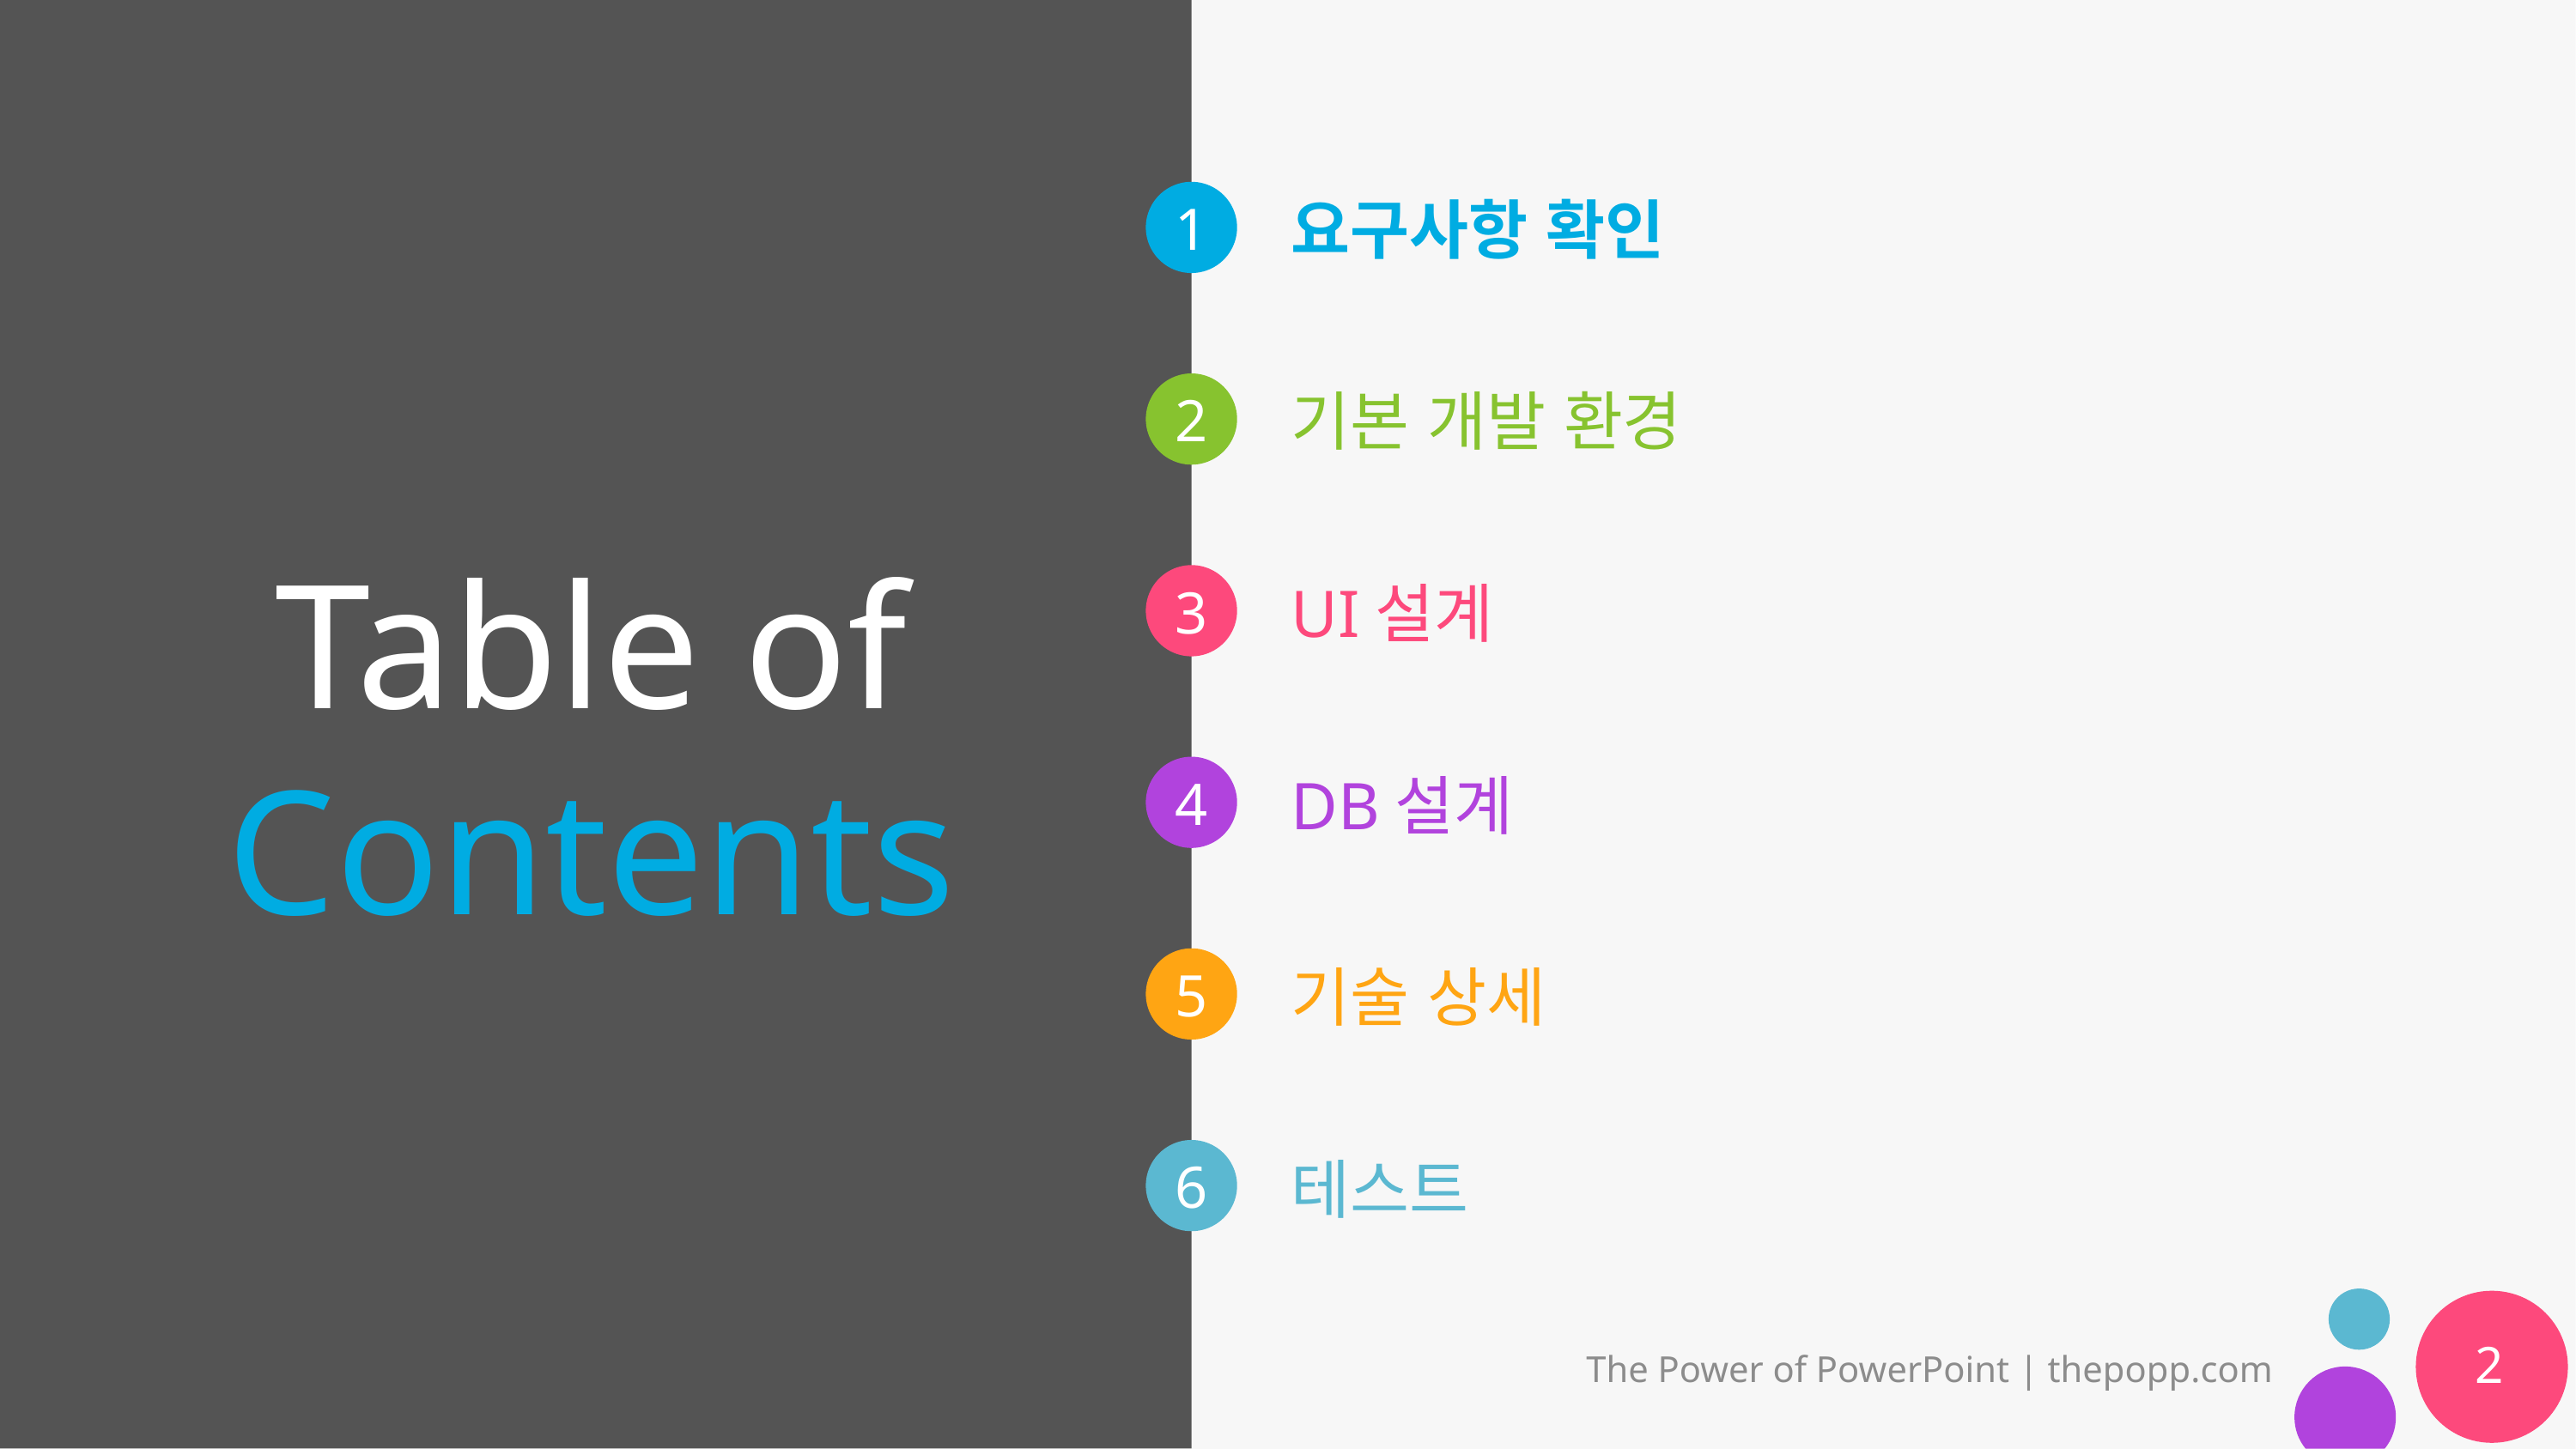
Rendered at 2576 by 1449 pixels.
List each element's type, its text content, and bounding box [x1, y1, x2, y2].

list 기본 개발 환경 [1267, 337, 2434, 470]
footer The Power of PowerPoint | thepopp.com [1479, 1332, 2296, 1410]
title Table of Contents [118, 165, 1065, 1321]
list UI설계 [1267, 530, 2434, 662]
list 기술 상세 [1267, 913, 2434, 1046]
list 요구사항 확인 [1267, 146, 2434, 278]
list 테스트 [1267, 1106, 2434, 1238]
slide_number 2 [2414, 1328, 2567, 1406]
list DB설계 [1267, 722, 2434, 854]
